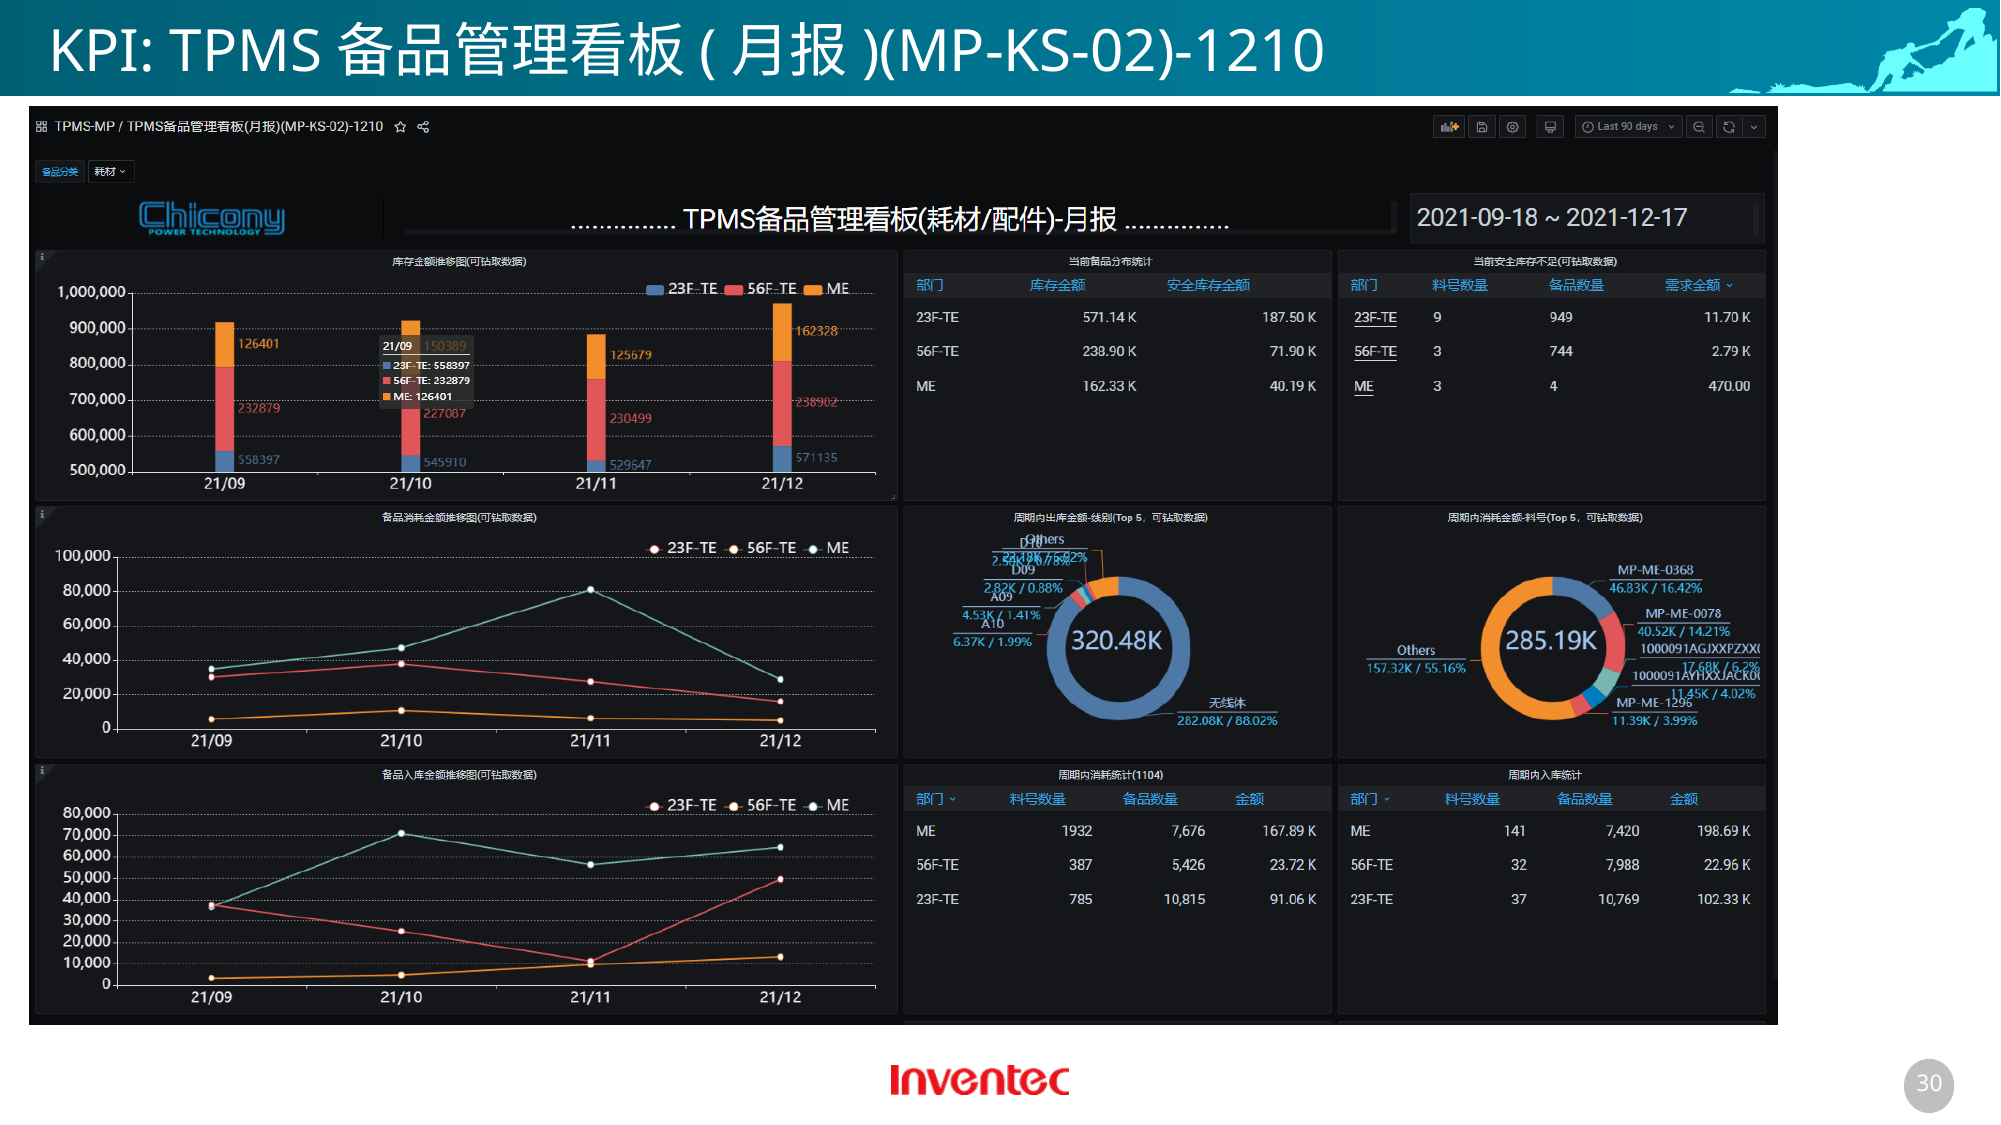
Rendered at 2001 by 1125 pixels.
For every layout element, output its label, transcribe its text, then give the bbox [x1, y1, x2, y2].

title KPI: TPMS备品管理看板(月报)(MP-KS-02)-1210 [33, 13, 1388, 93]
picture [29, 106, 1778, 1025]
picture [891, 1065, 1069, 1095]
